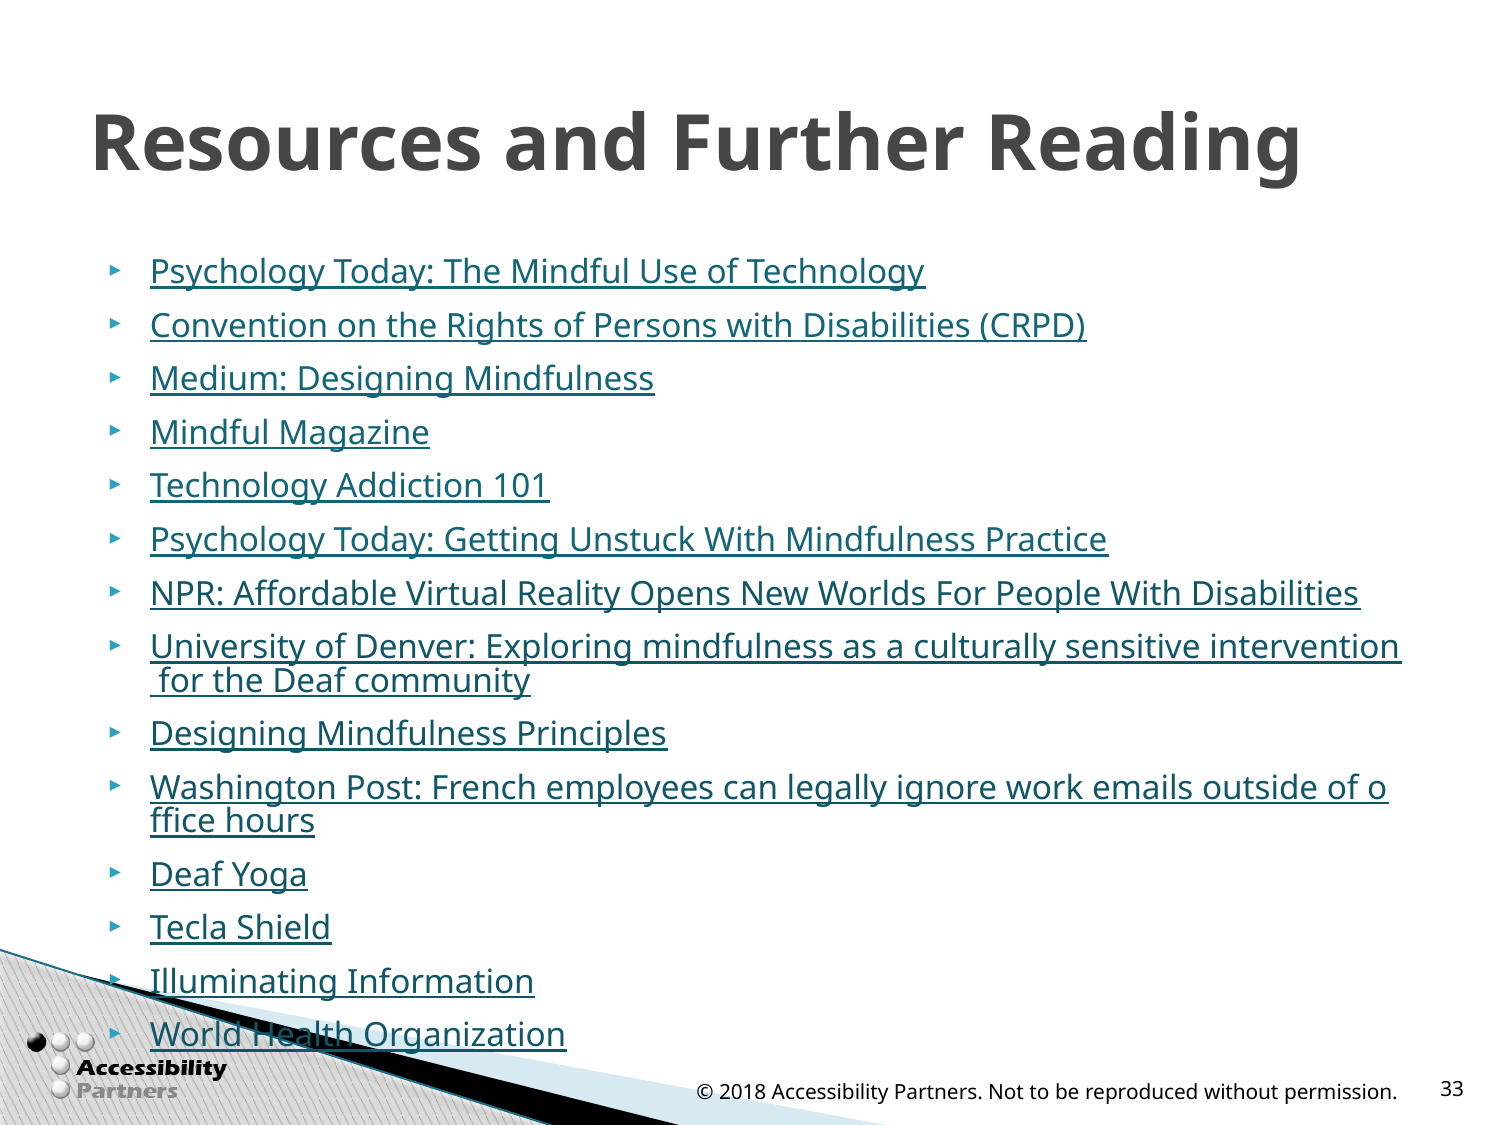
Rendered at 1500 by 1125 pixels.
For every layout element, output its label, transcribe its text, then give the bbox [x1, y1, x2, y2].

title Resources and Further Reading [75, 45, 1425, 233]
list Psychology Today: The Mindful Use of Technology Convention on the Rights of Persons with Disabilities (CRPD) Medium: Designing Mindfulness Mindful Magazine Technology Addiction 101 Psychology Today: Getting Unstuck With Mindfulness Practice NPR: Affordable Virtual Reality Opens New Worlds For People With Disabilities University of Denver: Exploring mindfulness as a culturally sensitive intervention for the Deaf community Designing Mindfulness Principles Washington Post: French employees can legally ignore work emails outside of office hours Deaf Yoga Tecla Shield Illuminating Information World Health Organization [74, 242, 1426, 1052]
footer © 2018 Accessibility Partners. Not to be reproduced without permission. [537, 1051, 1413, 1112]
picture [24, 1030, 229, 1100]
slide_number 33 [1418, 1051, 1479, 1112]
